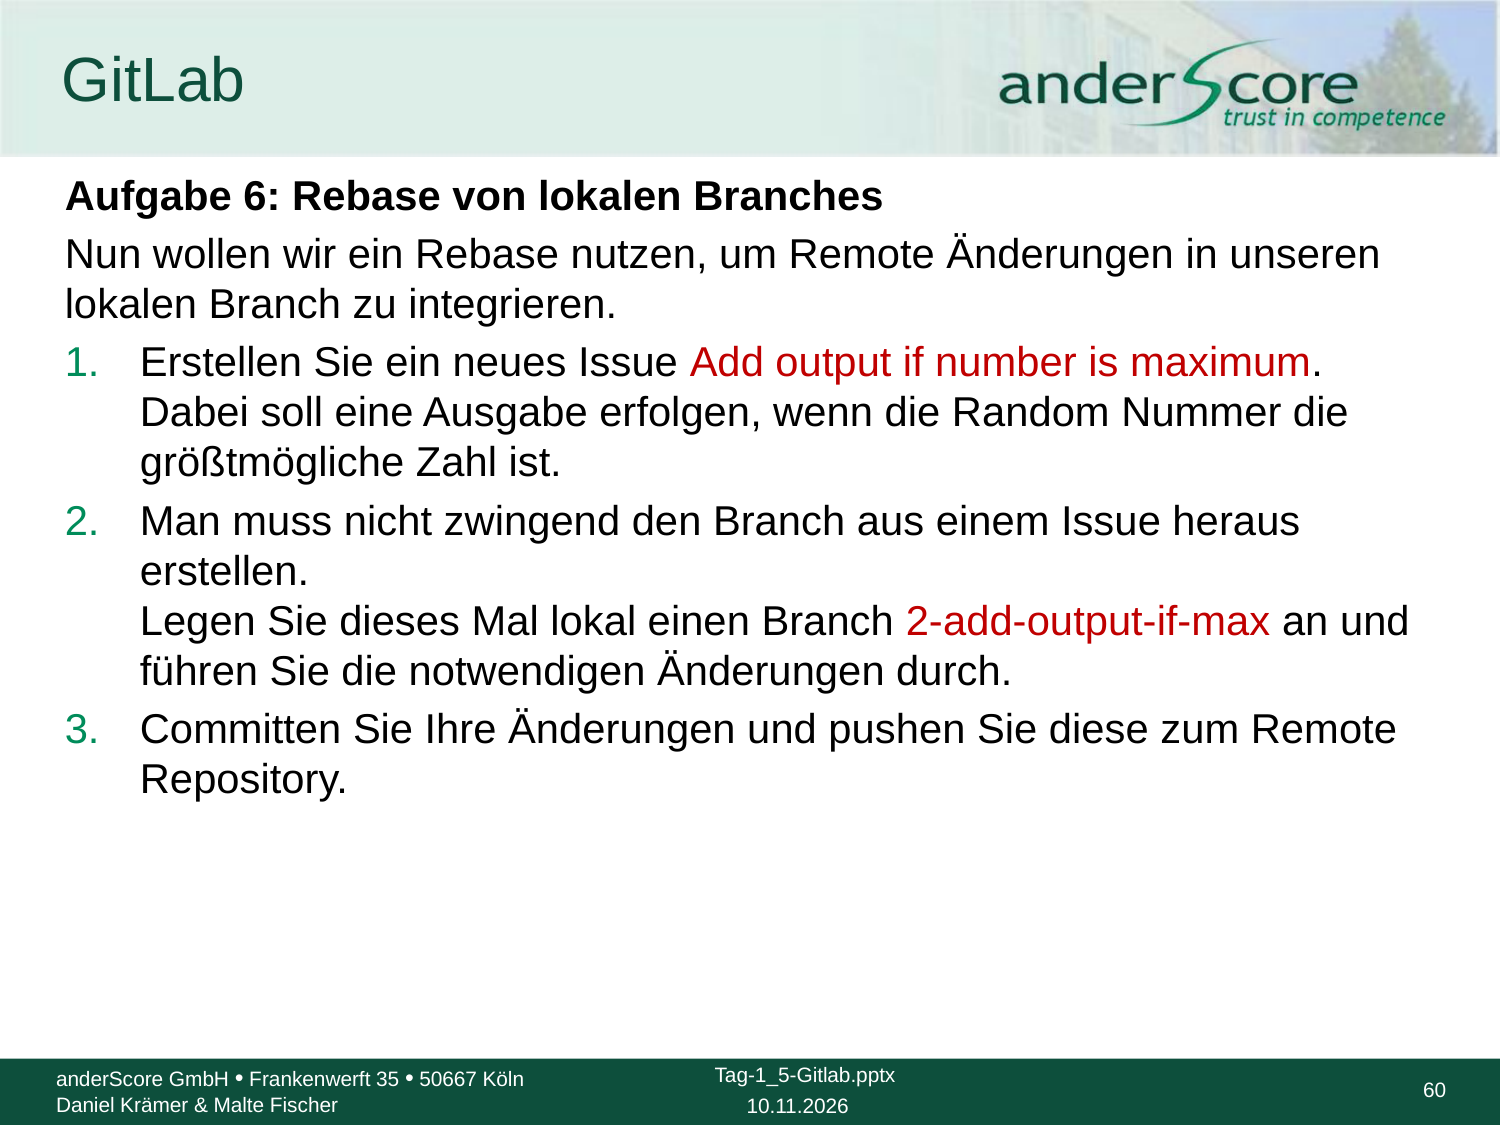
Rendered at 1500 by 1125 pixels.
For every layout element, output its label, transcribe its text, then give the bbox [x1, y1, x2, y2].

picture [0, 0, 1500, 157]
title GitLab [46, 23, 975, 140]
list Aufgabe 6: Rebase von lokalen Branches Nun wollen wir ein Rebase nutzen, um Remote Änderungen in unseren lokalen Branch zu integrieren. Erstellen Sie ein neues Issue Add output if number is maximum. Dabei soll eine Ausgabe erfolgen, wenn die Random Nummer die größtmögliche Zahl ist. Man muss nicht zwingend den Branch aus einem Issue heraus erstellen. Legen Sie dieses Mal lokal einen Branch 2-add-output-if-max an und führen Sie die notwendigen Änderungen durch. Committen Sie Ihre Änderungen und pushen Sie diese zum Remote Repository. [49, 160, 1447, 1047]
